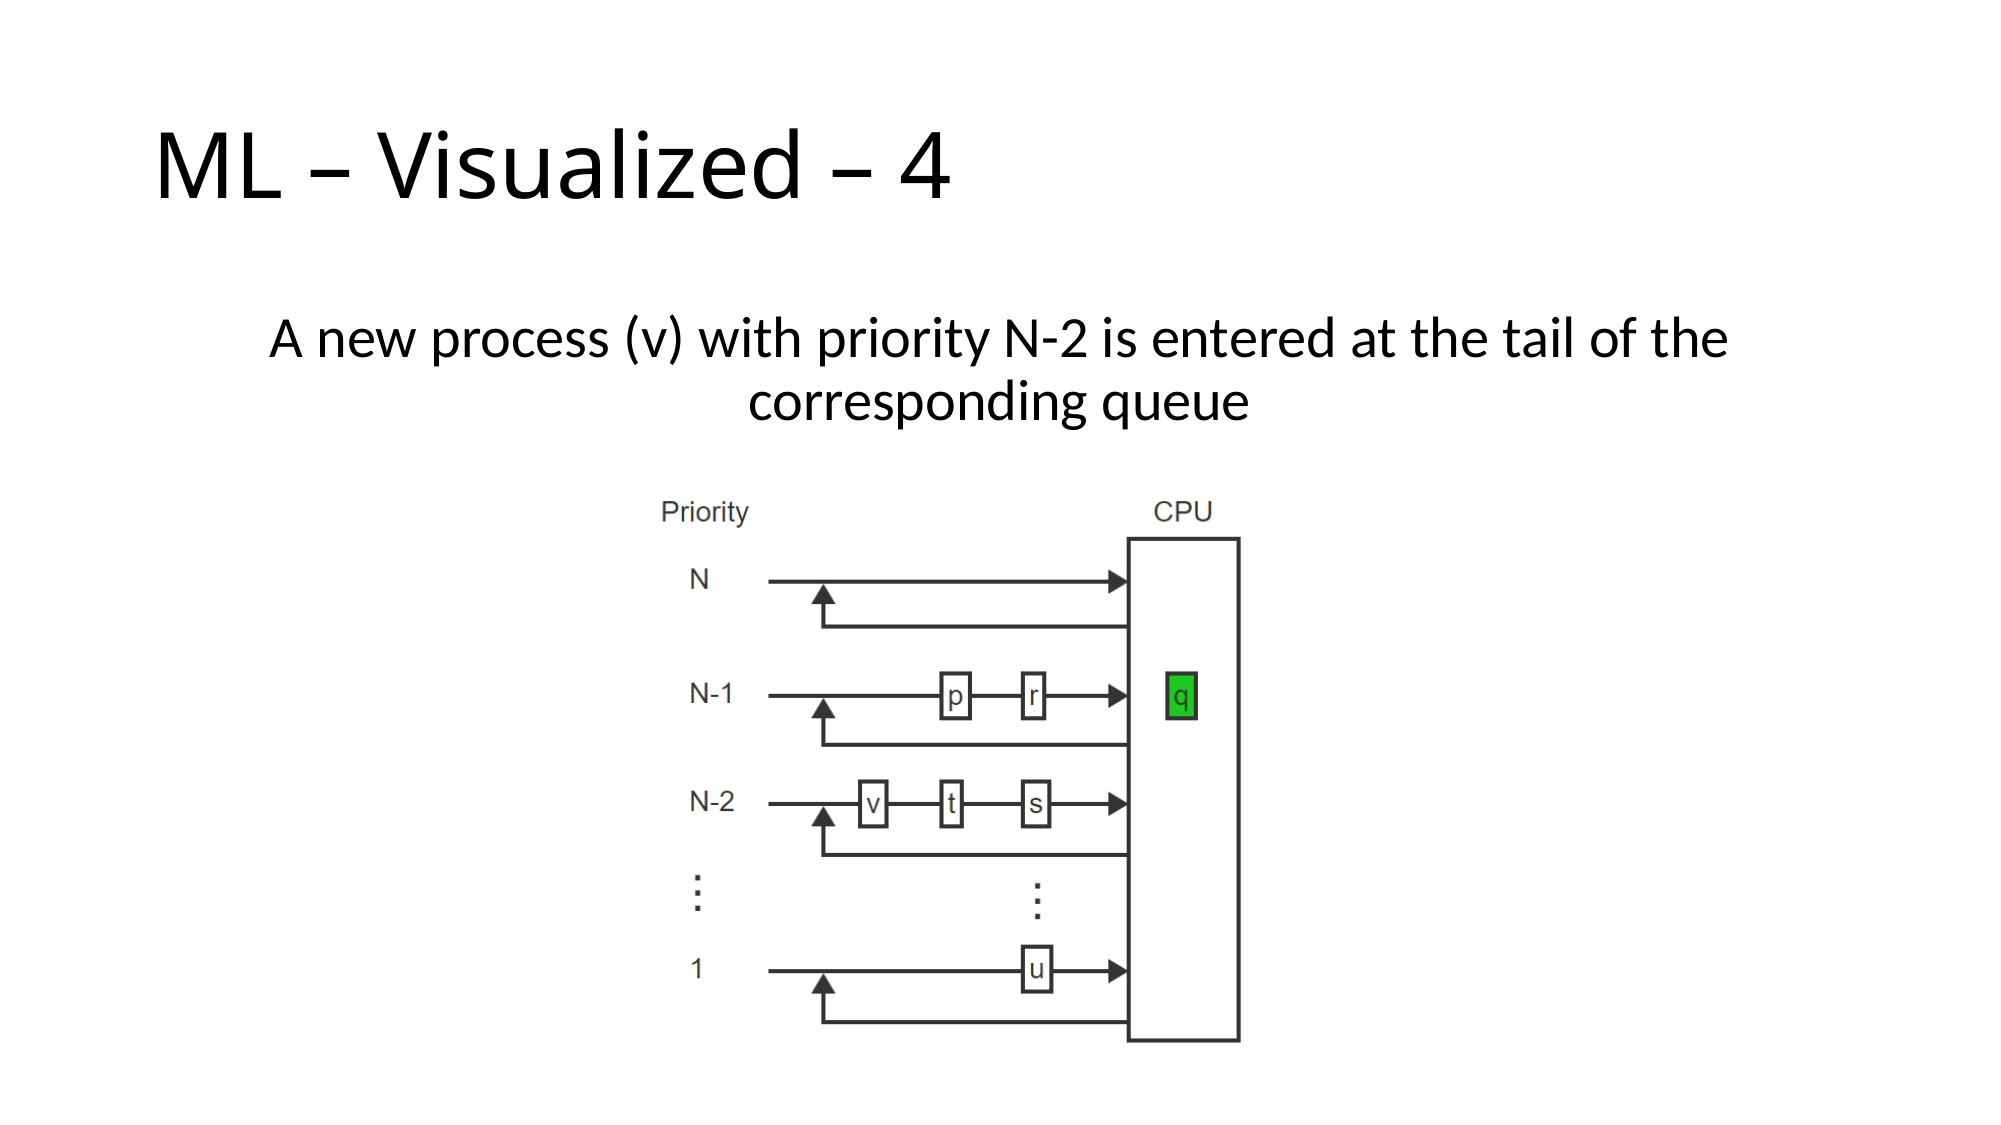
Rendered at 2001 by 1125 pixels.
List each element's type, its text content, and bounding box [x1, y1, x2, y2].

list A new process (v) with priority N-2 is entered at the tail of the corresponding queue [137, 299, 1863, 1014]
title ML – Visualized – 4 [137, 59, 1863, 278]
picture [626, 494, 1374, 1066]
